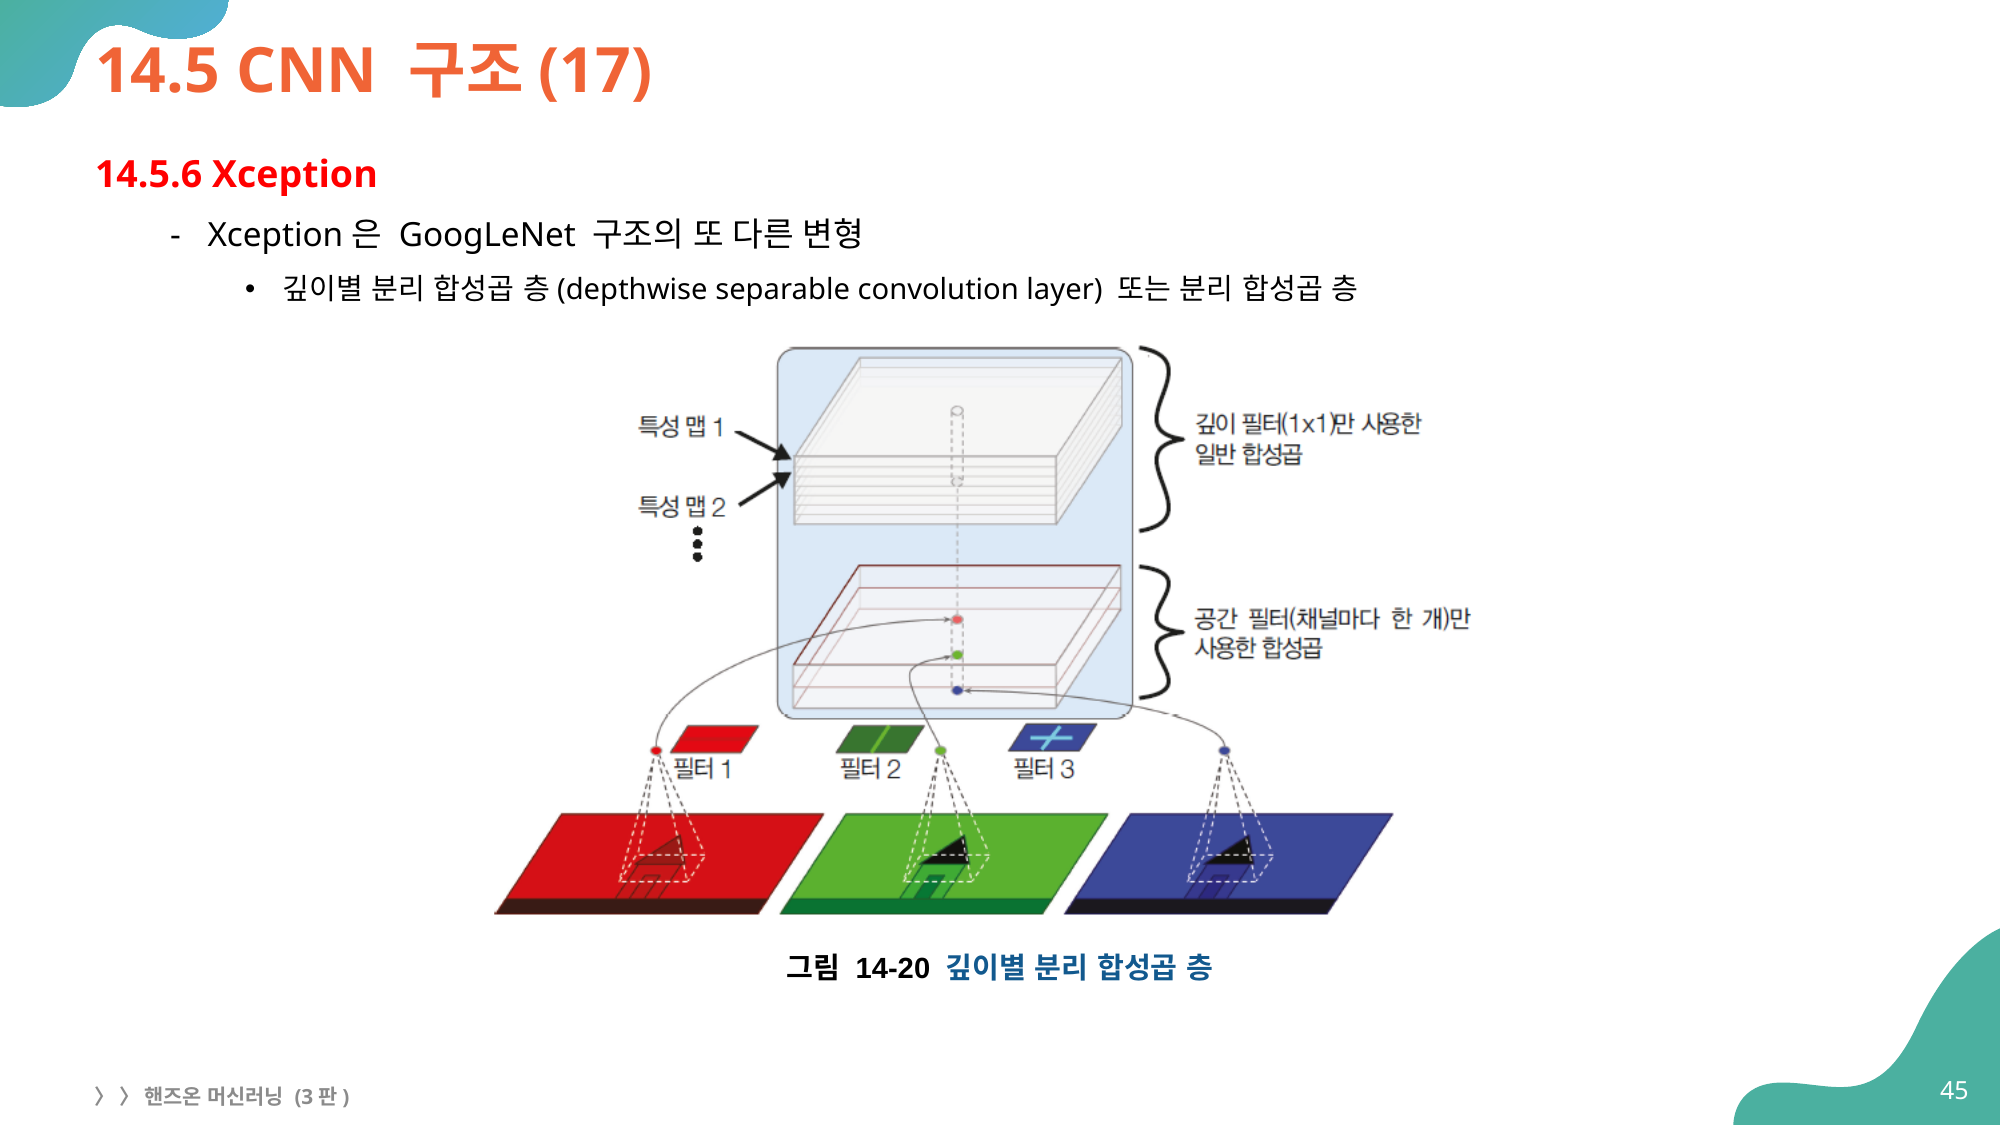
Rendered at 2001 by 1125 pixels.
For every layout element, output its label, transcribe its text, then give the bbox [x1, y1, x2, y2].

text_box 그림 14-20 깊이별 분리 합성곱 층 [498, 941, 1501, 992]
picture [485, 335, 1515, 924]
list 14.5.6 Xception Xception은 GoogLeNet 구조의 또 다른 변형 깊이별 분리 합성곱 층(depthwise separable convolution layer) 또는 분리 합성곱 층 [79, 133, 1892, 1035]
slide_number 45 [1917, 1061, 1984, 1122]
footer 〉 〉 핸즈온 머신러닝 (3판) [79, 1078, 755, 1114]
title 14.5 CNN 구조(17) [79, 17, 1931, 128]
